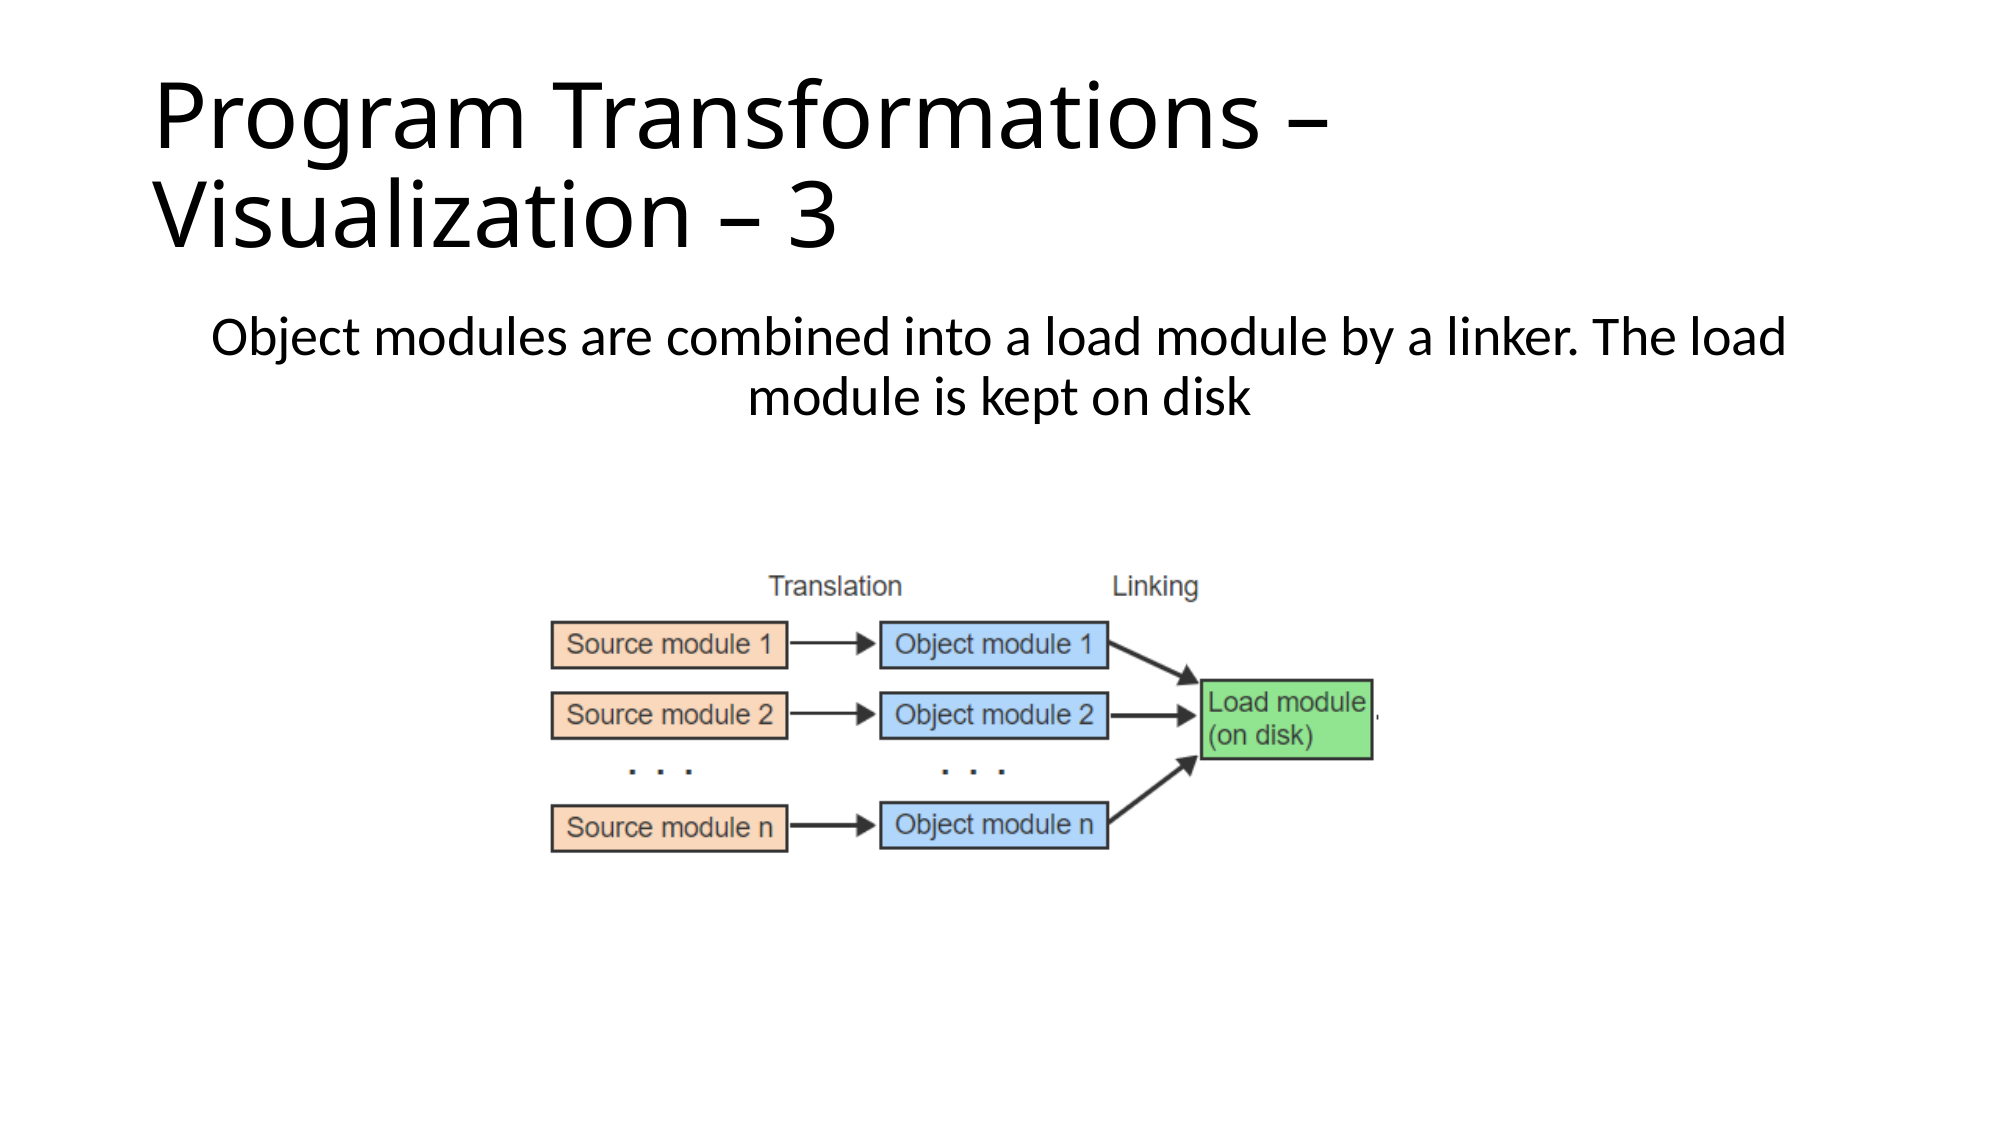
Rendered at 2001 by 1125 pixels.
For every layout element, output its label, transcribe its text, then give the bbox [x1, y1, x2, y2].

picture [526, 549, 1474, 922]
list Object modules are combined into a load module by a linker. The load module is kept on disk [137, 299, 1863, 437]
title Program Transformations – Visualization – 3 [137, 59, 1863, 278]
